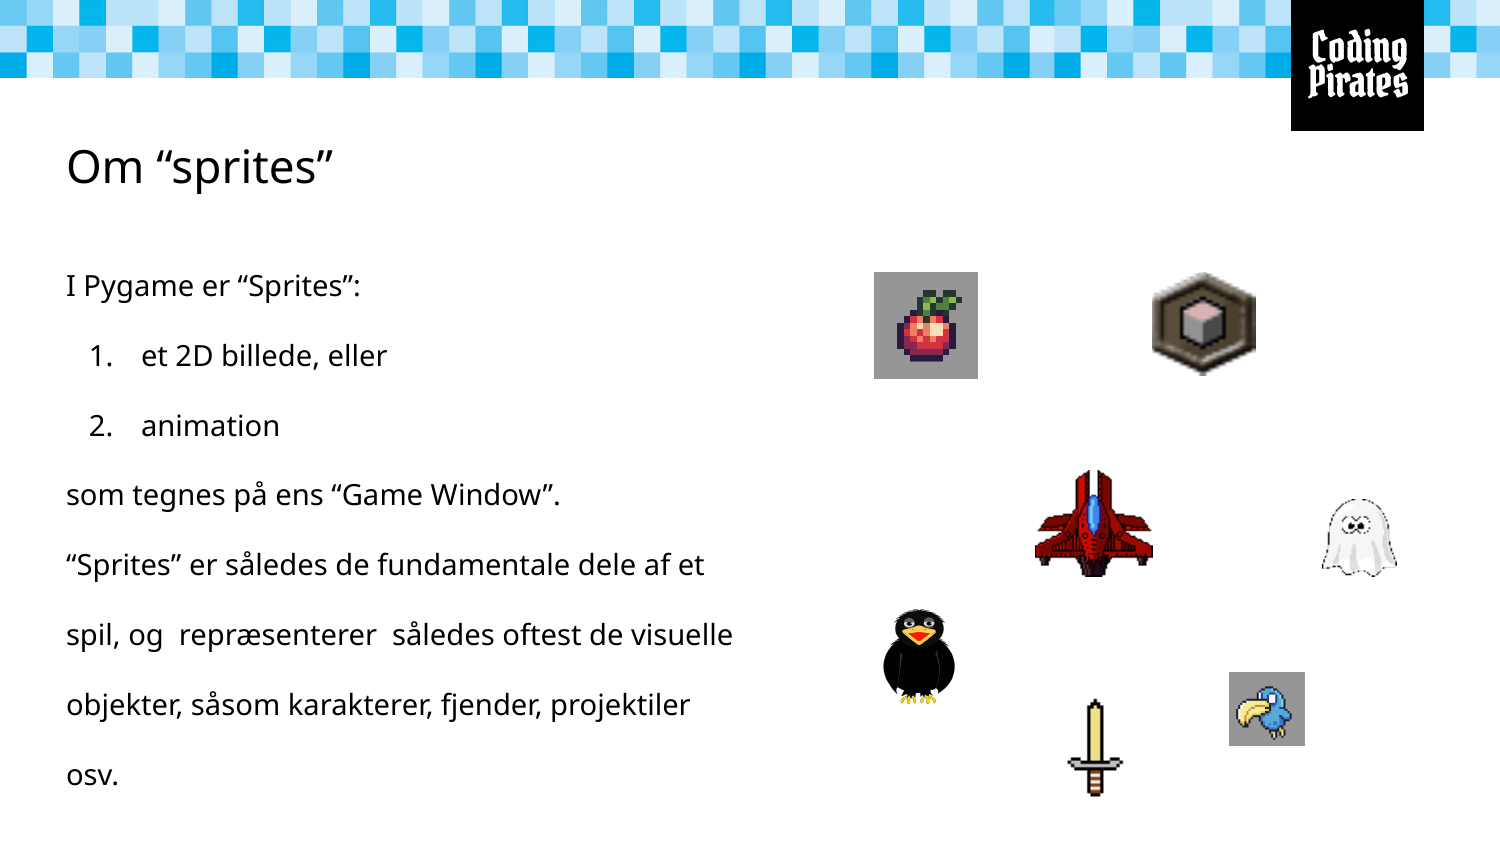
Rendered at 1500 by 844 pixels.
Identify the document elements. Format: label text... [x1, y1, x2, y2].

picture [1035, 470, 1153, 577]
picture [1321, 499, 1398, 577]
picture [873, 271, 978, 379]
picture [0, 0, 1500, 131]
picture [1041, 695, 1146, 800]
list I Pygame er “Sprites”: et 2D billede, eller animation som tegnes på ens “Game Window”. “Sprites” er således de fundamentale dele af et spil, og repræsenterer således oftest de visuelle objekter, såsom karakterer, fjender, projektiler osv. [51, 217, 750, 800]
title Om “sprites” [51, 123, 1223, 217]
picture [1229, 672, 1305, 746]
picture [1152, 271, 1257, 376]
picture [880, 609, 957, 705]
